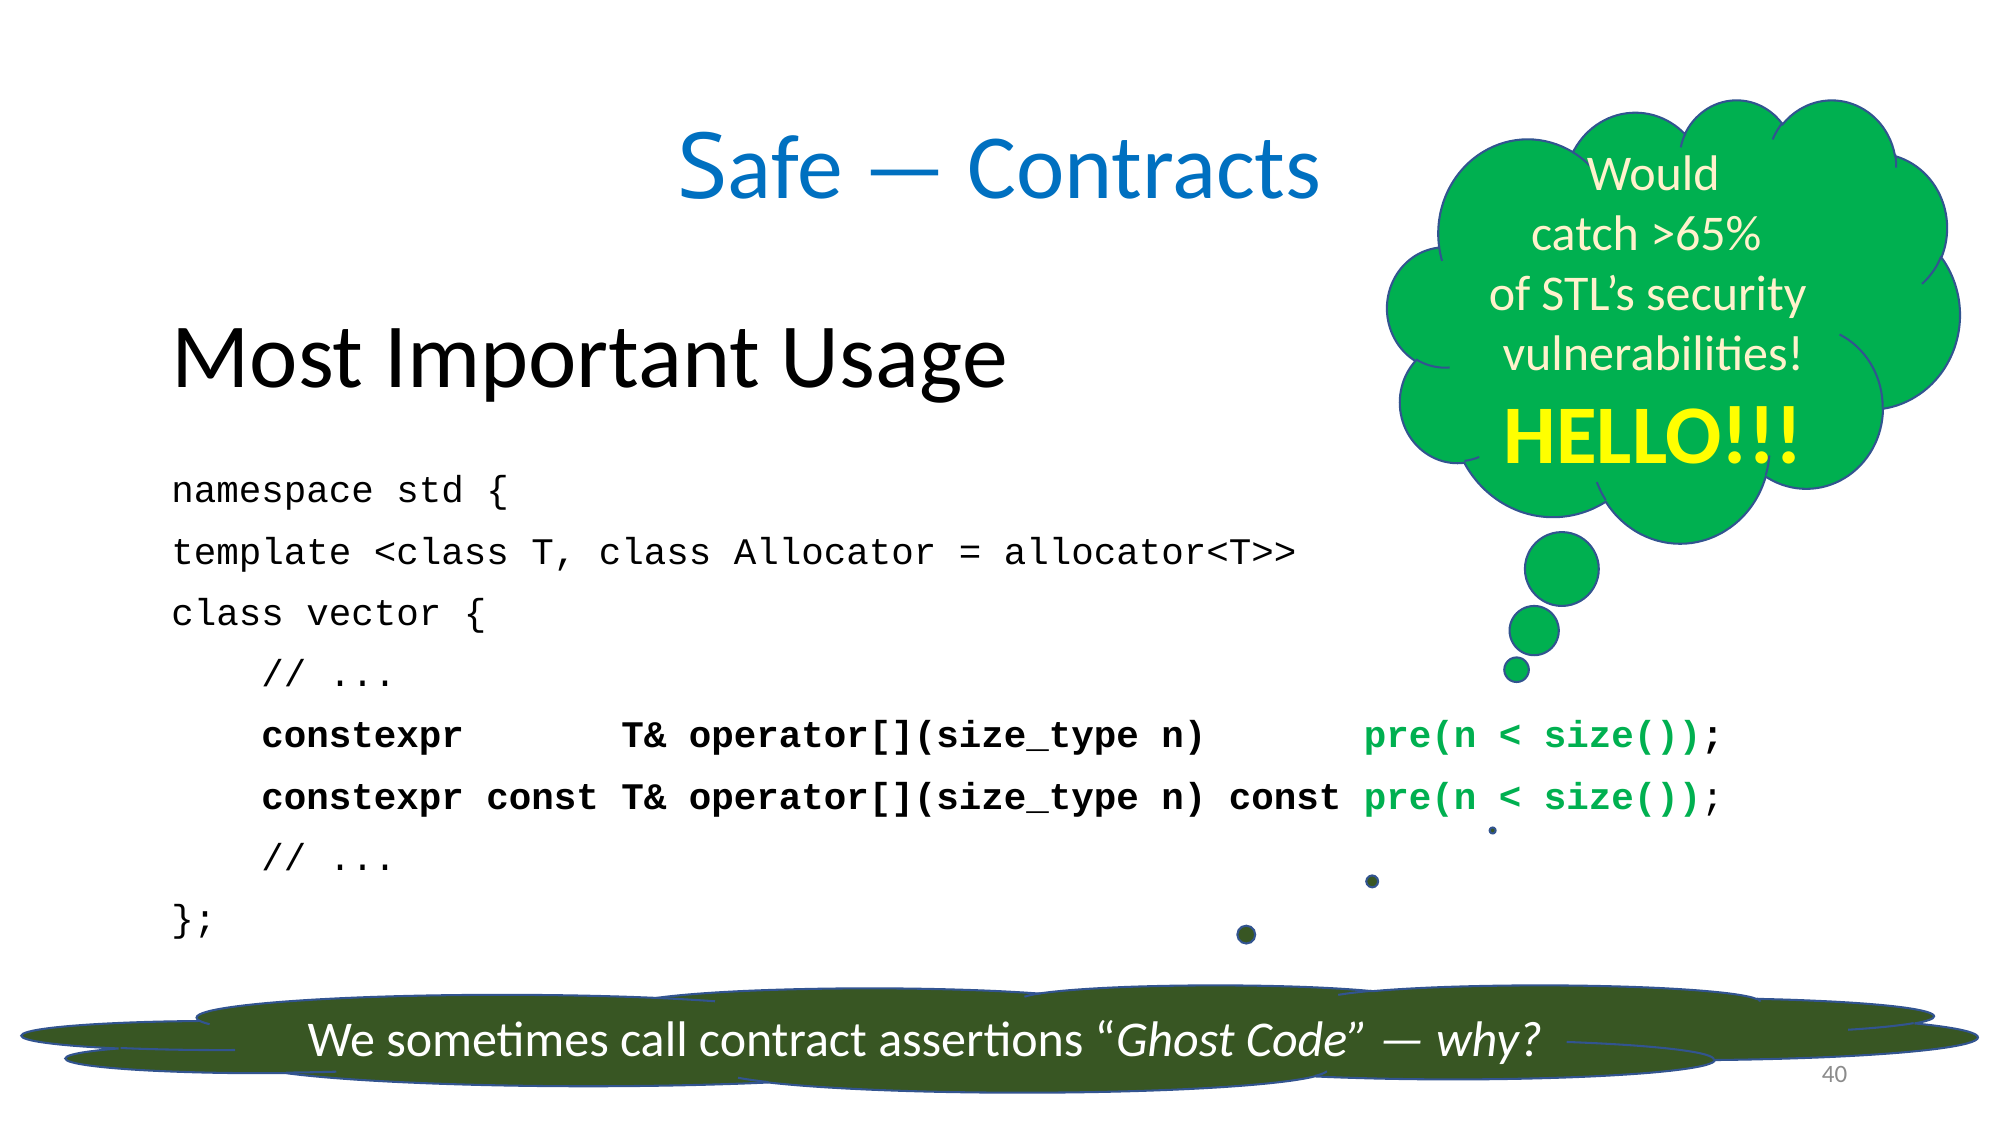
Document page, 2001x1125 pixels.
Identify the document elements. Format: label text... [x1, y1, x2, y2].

text_box We sometimes call contract assertions “Ghost Code” — why? [19, 984, 1980, 1094]
text_box Would catch >65% of STL’s security vulnerabilities! HELLO!!! [1523, 531, 1600, 608]
text_box Would catch >65% of STL’s security vulnerabilities! HELLO!!! [1508, 604, 1560, 657]
list Most Important Usage namespace std { template <class T, class Allocator = allocator<T>> class vector { // ... constexpr T& operator[](size_type n) pre(n < size()); constexpr const T& operator[](size_type n) const pre(n < size()); // ... }; [156, 301, 1882, 1015]
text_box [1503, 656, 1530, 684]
title Safe — Contracts [137, 59, 1863, 278]
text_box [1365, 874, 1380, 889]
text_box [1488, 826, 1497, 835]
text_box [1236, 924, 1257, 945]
slide_number 40 [1412, 1042, 1863, 1103]
text_box Would catch >65% of STL’s security vulnerabilities! HELLO!!! [1385, 99, 1962, 545]
